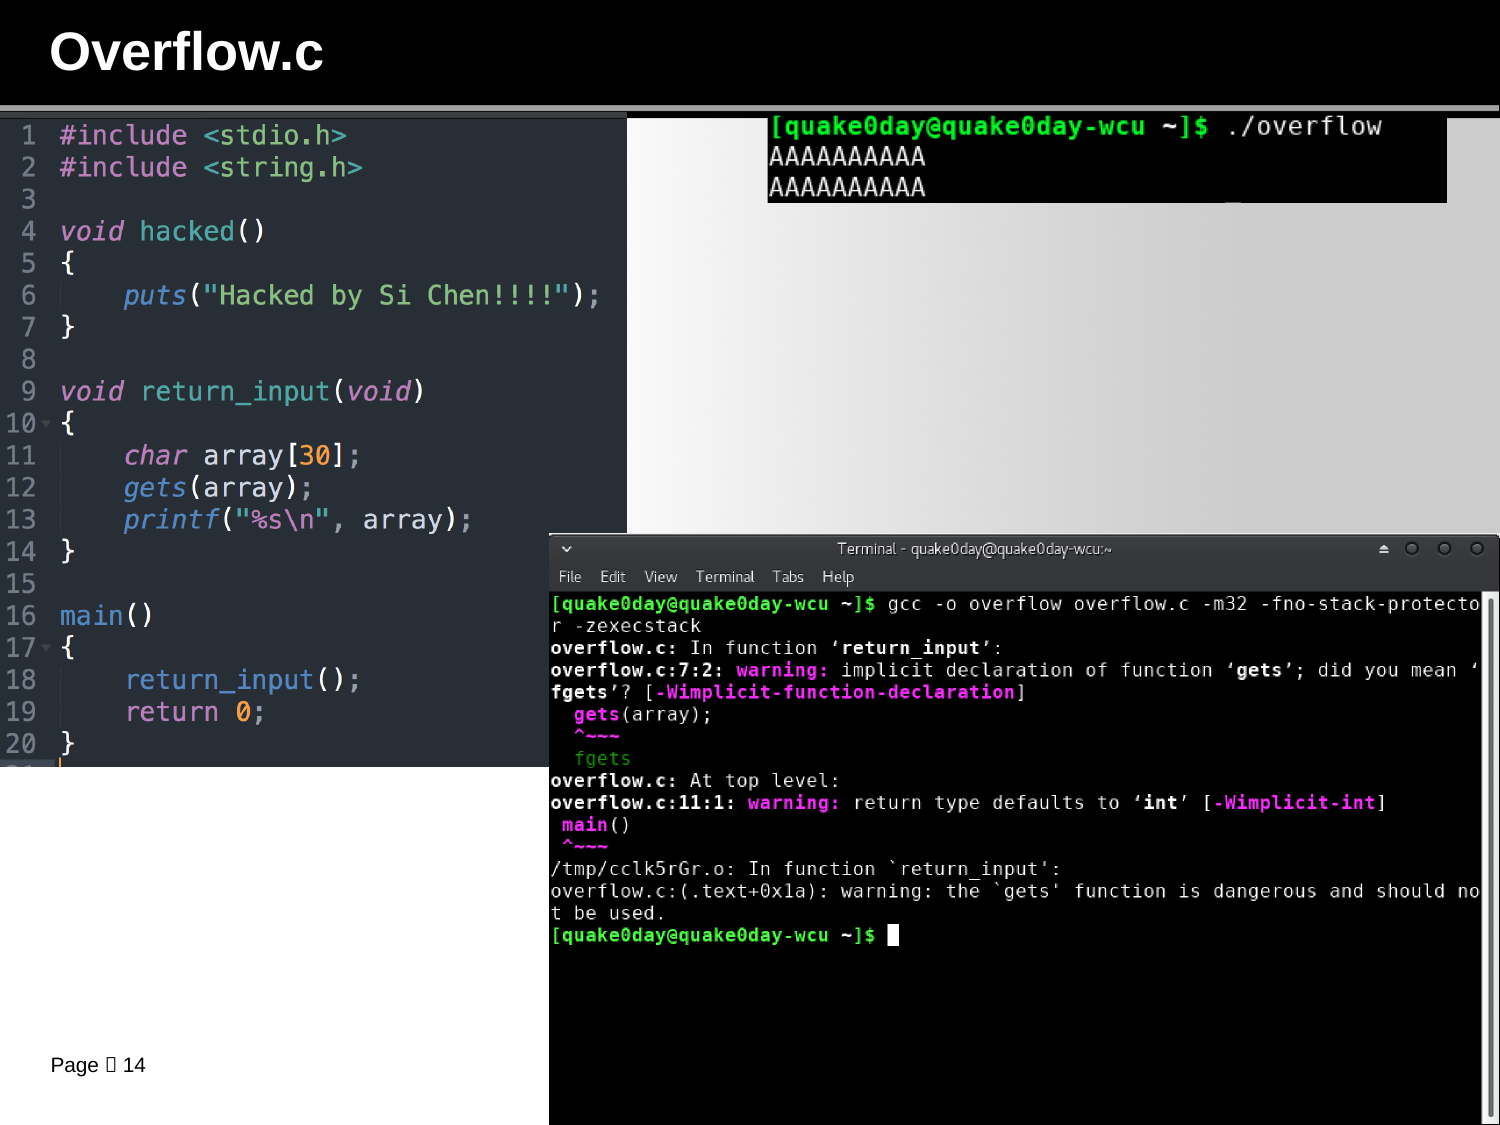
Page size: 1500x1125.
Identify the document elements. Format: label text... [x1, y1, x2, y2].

title Overflow.c [49, 16, 1447, 123]
picture [0, 0, 1500, 1125]
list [548, 532, 1500, 1125]
